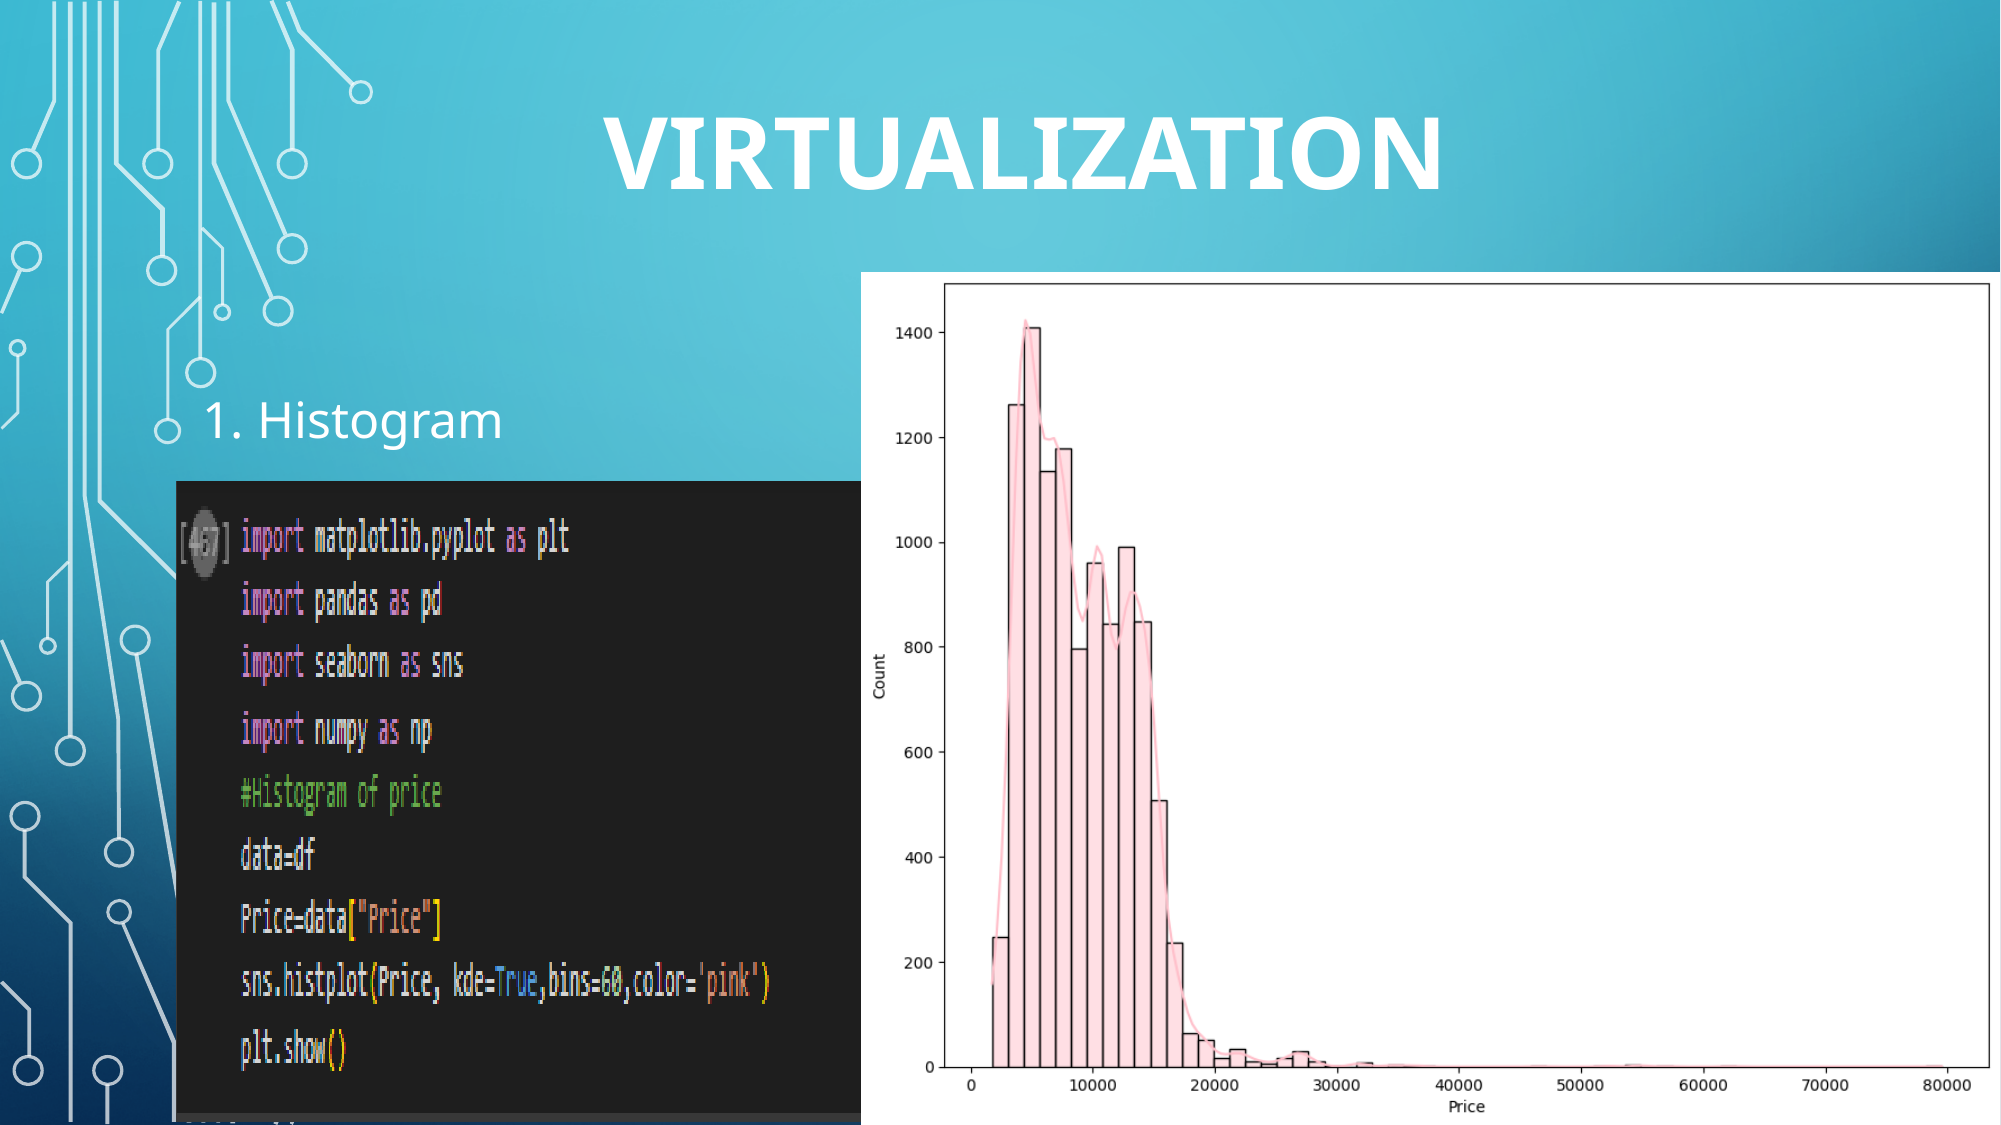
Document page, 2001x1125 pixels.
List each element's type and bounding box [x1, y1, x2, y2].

picture [176, 271, 2000, 1125]
text_box [0, 0, 379, 1125]
text_box [379, 0, 2000, 480]
